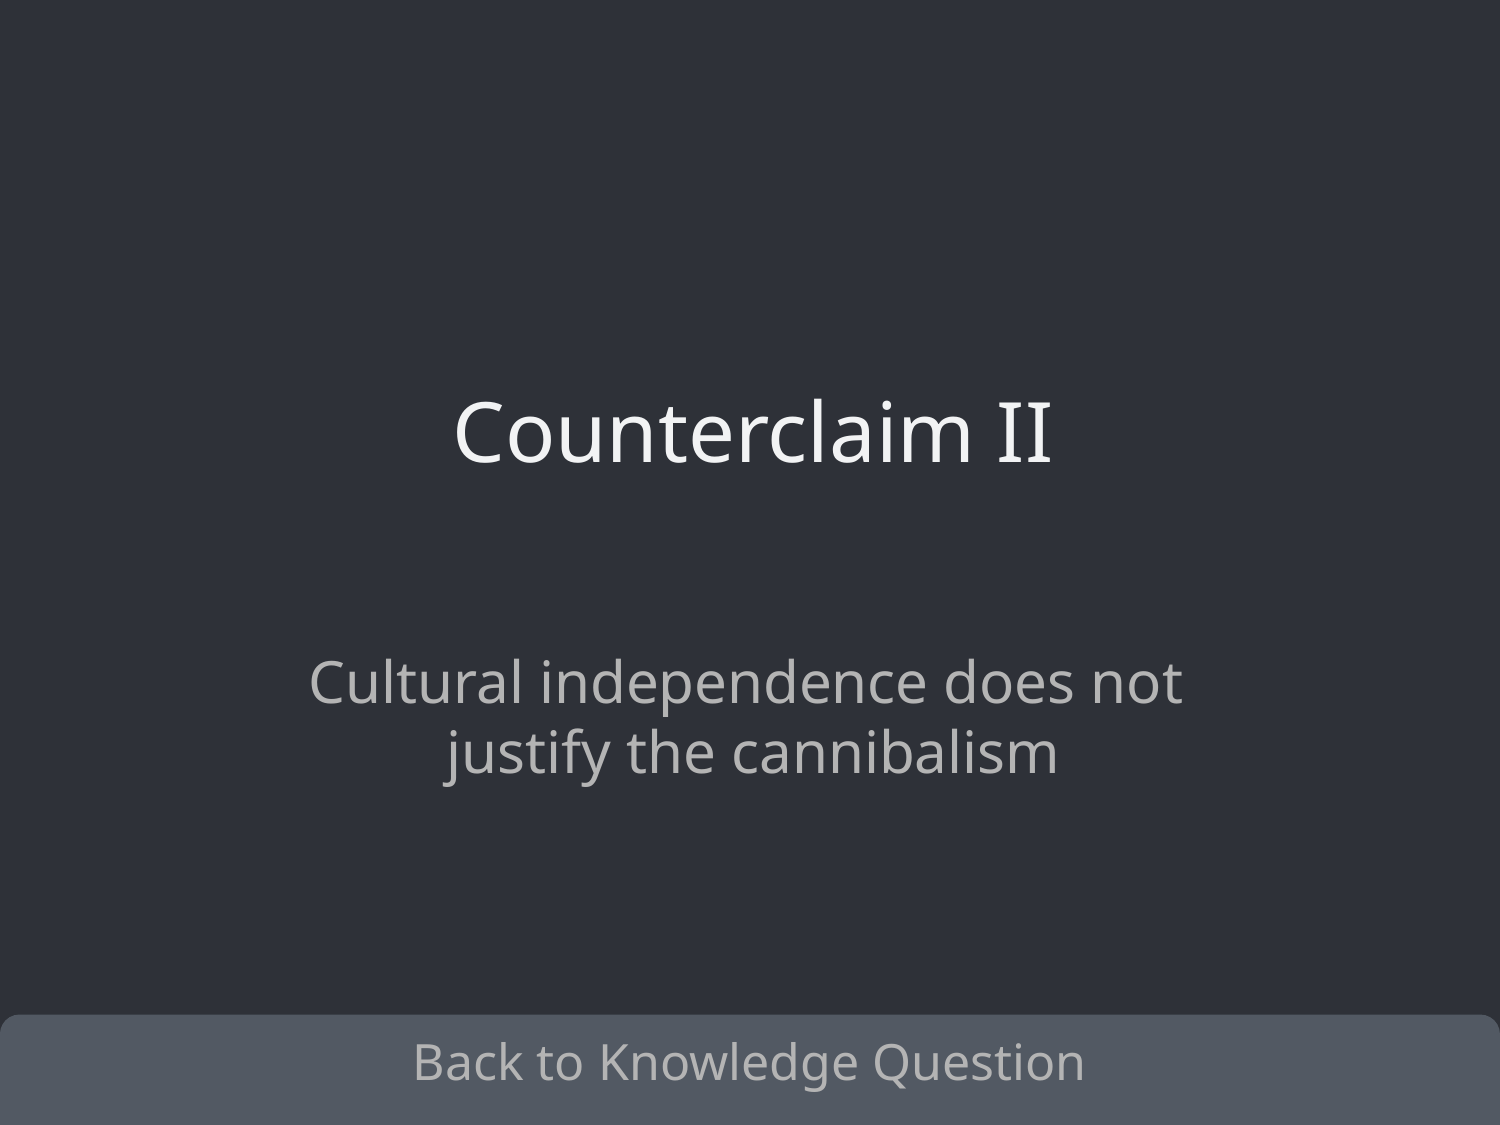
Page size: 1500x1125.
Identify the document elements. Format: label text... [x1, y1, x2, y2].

text_box Cultural independence does not justify the cannibalism [183, 637, 1324, 793]
text_box Back to Knowledge Question [40, 1022, 1460, 1098]
text_box [0, 1013, 1500, 1125]
text_box Counterclaim II [347, 371, 1159, 487]
